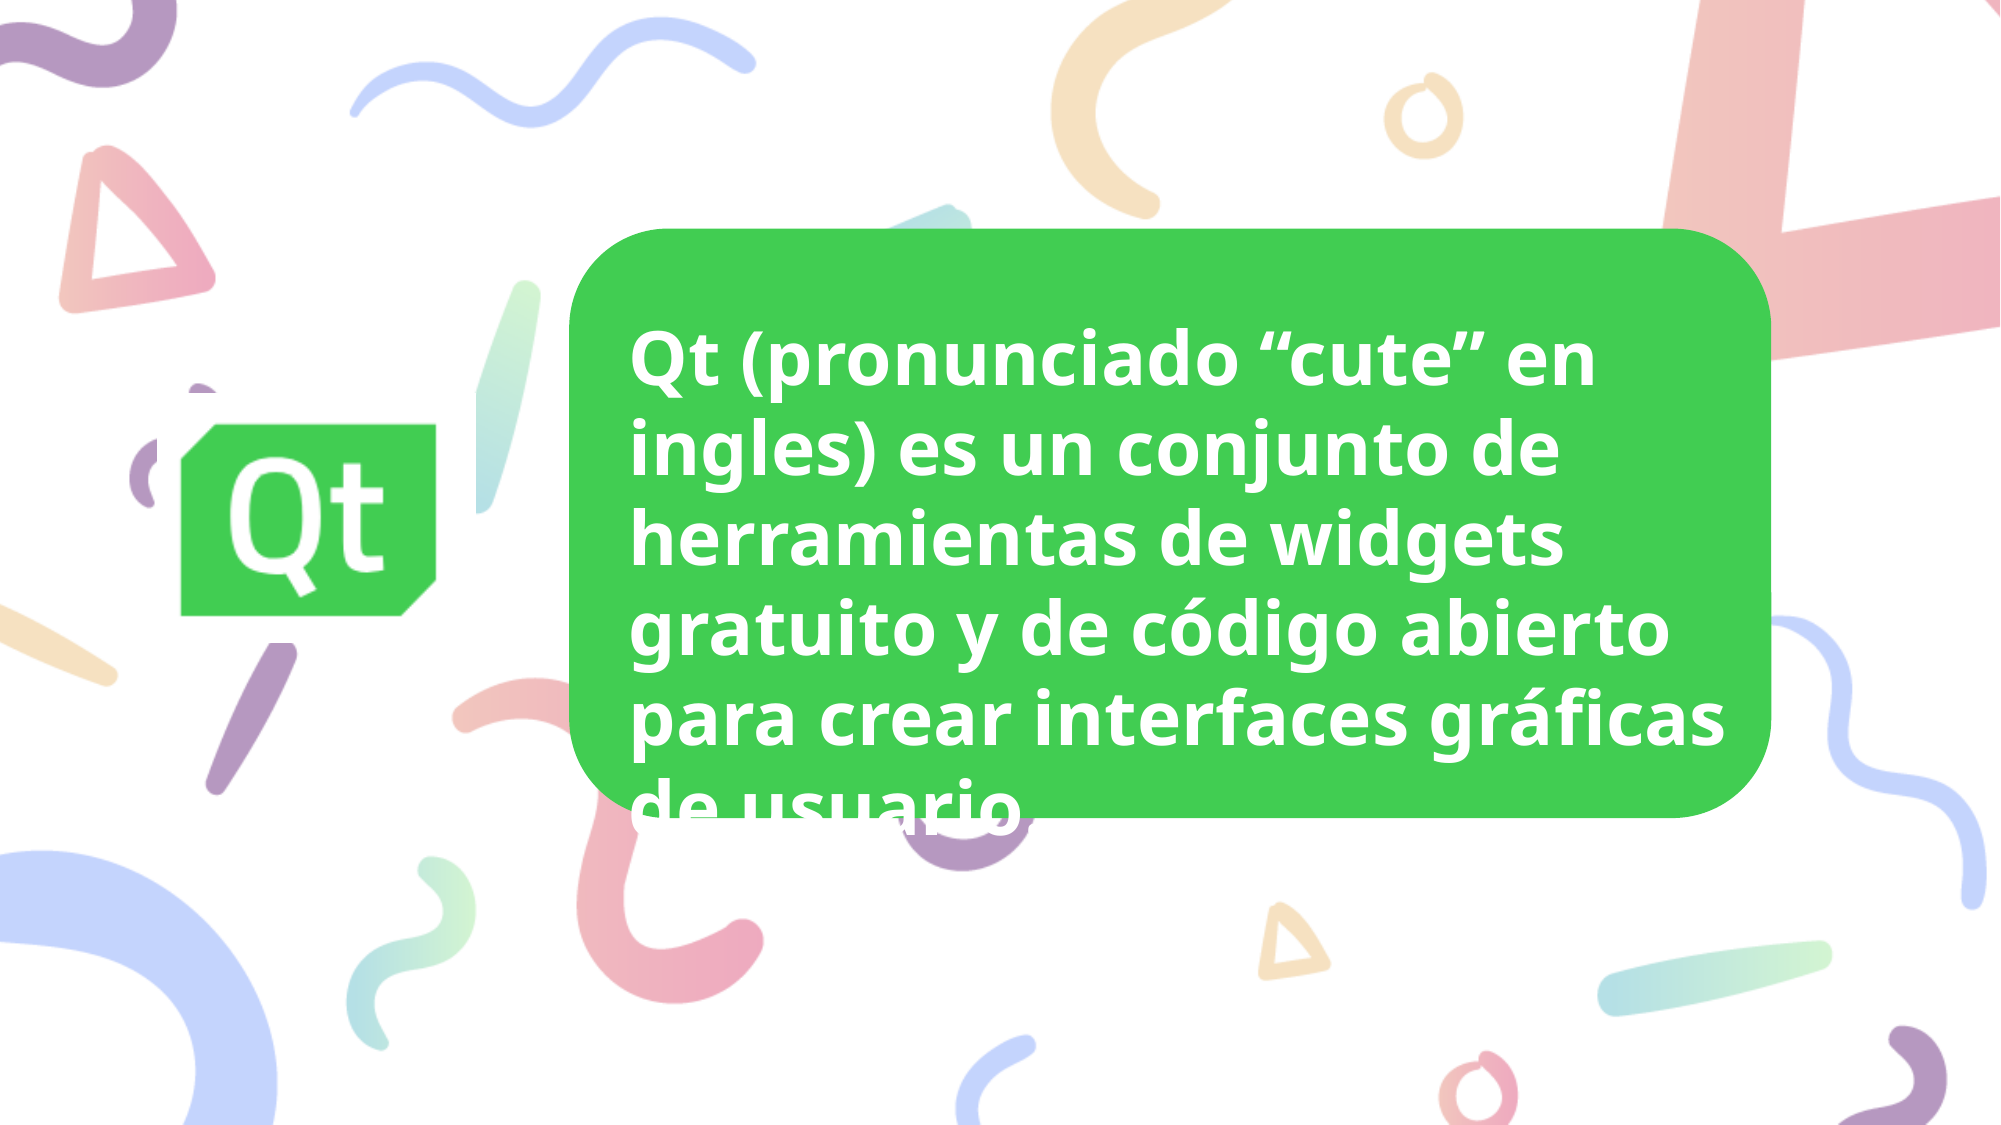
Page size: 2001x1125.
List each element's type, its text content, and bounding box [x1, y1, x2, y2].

text_box [569, 228, 1769, 802]
picture [0, 0, 2001, 1125]
text_box Qt (pronunciado “cute” en ingles) es un conjunto de herramientas de widgets gratuito y de código abierto para crear interfaces gráficas de usuario. [614, 303, 1771, 858]
